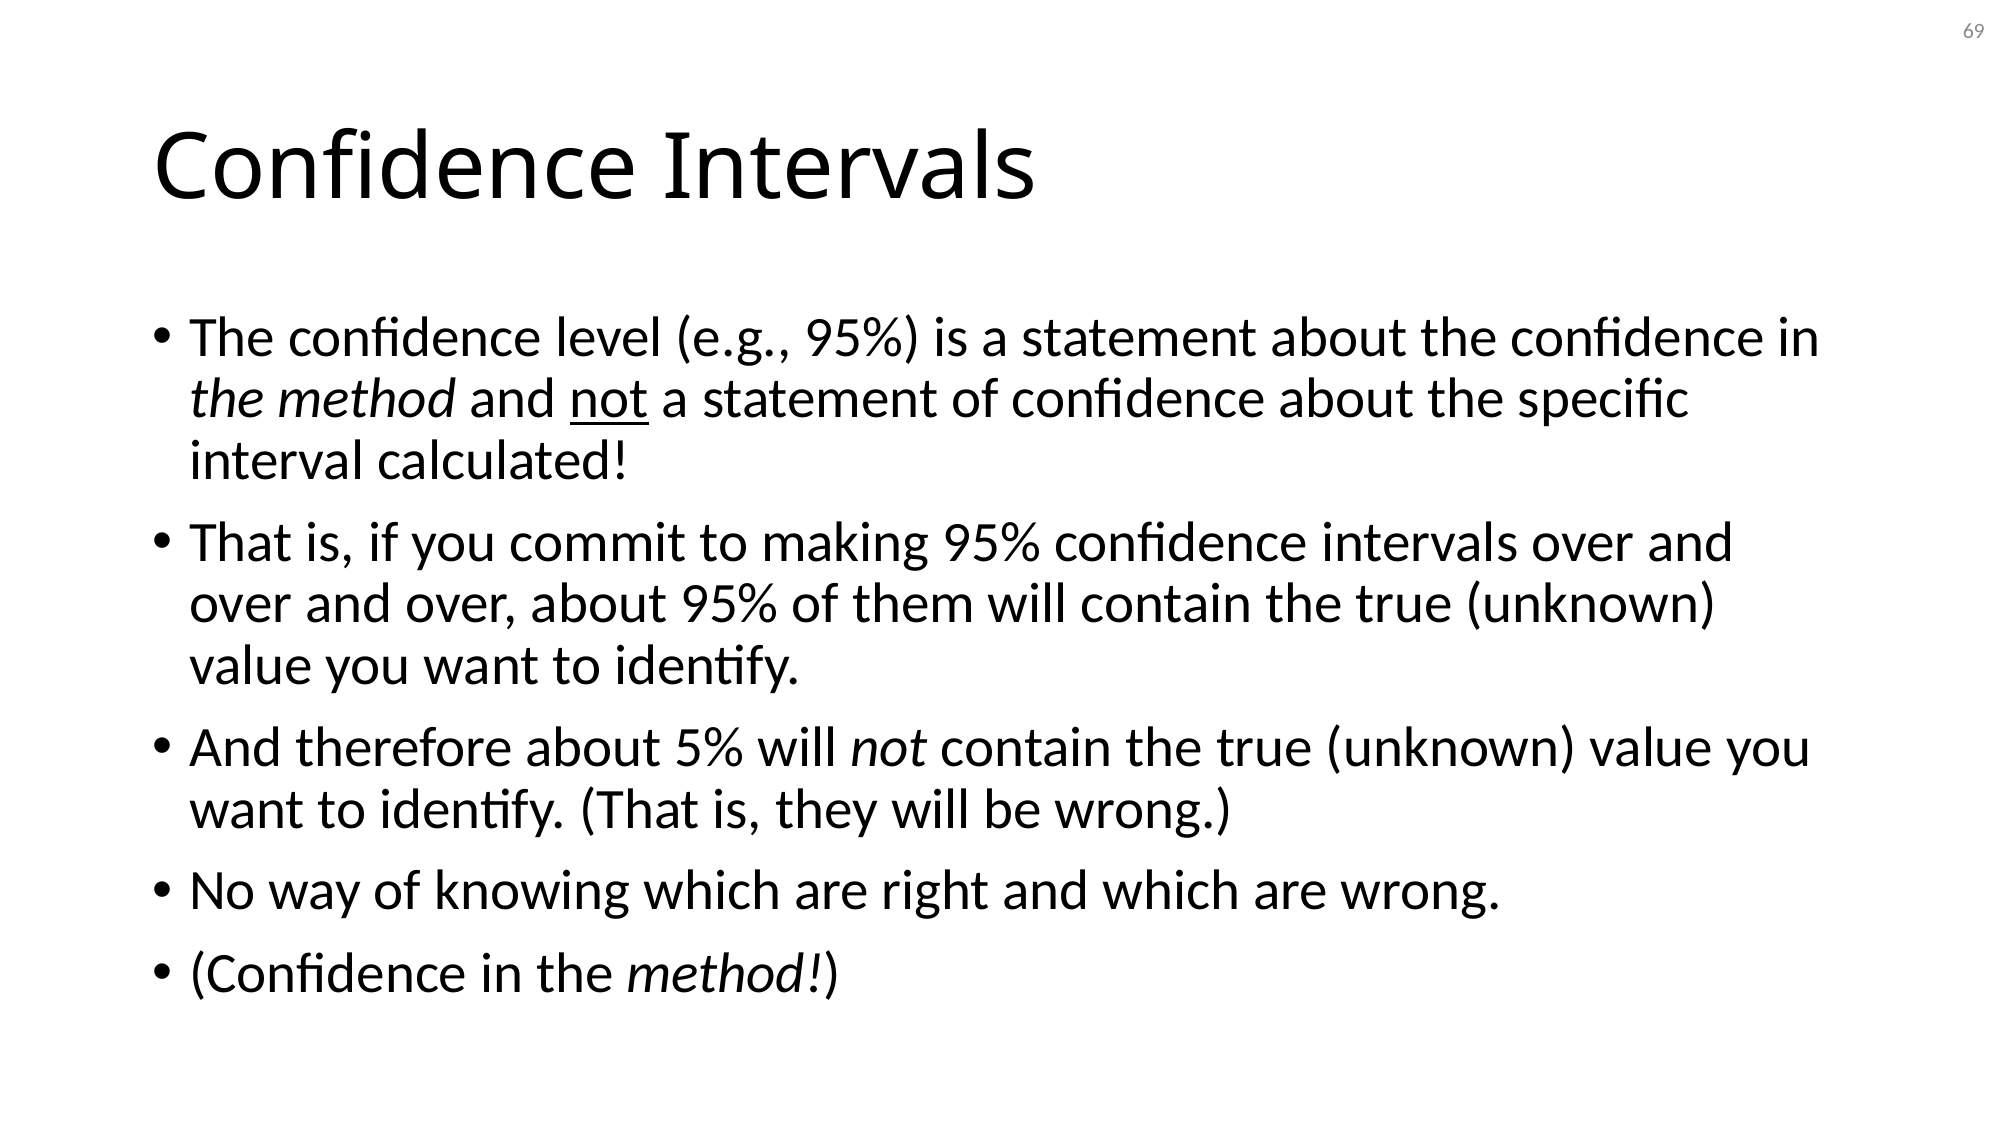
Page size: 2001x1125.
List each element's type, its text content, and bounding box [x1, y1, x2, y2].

slide_number 69 [1550, 0, 2000, 60]
list The confidence level (e.g., 95%) is a statement about the confidence in the method and not a statement of confidence about the specific interval calculated! That is, if you commit to making 95% confidence intervals over and over and over, about 95% of them will contain the true (unknown) value you want to identify. And therefore about 5% will not contain the true (unknown) value you want to identify. (That is, they will be wrong.) No way of knowing which are right and which are wrong. (Confidence in the method!) [137, 299, 1863, 1014]
title Confidence Intervals [137, 59, 1863, 278]
